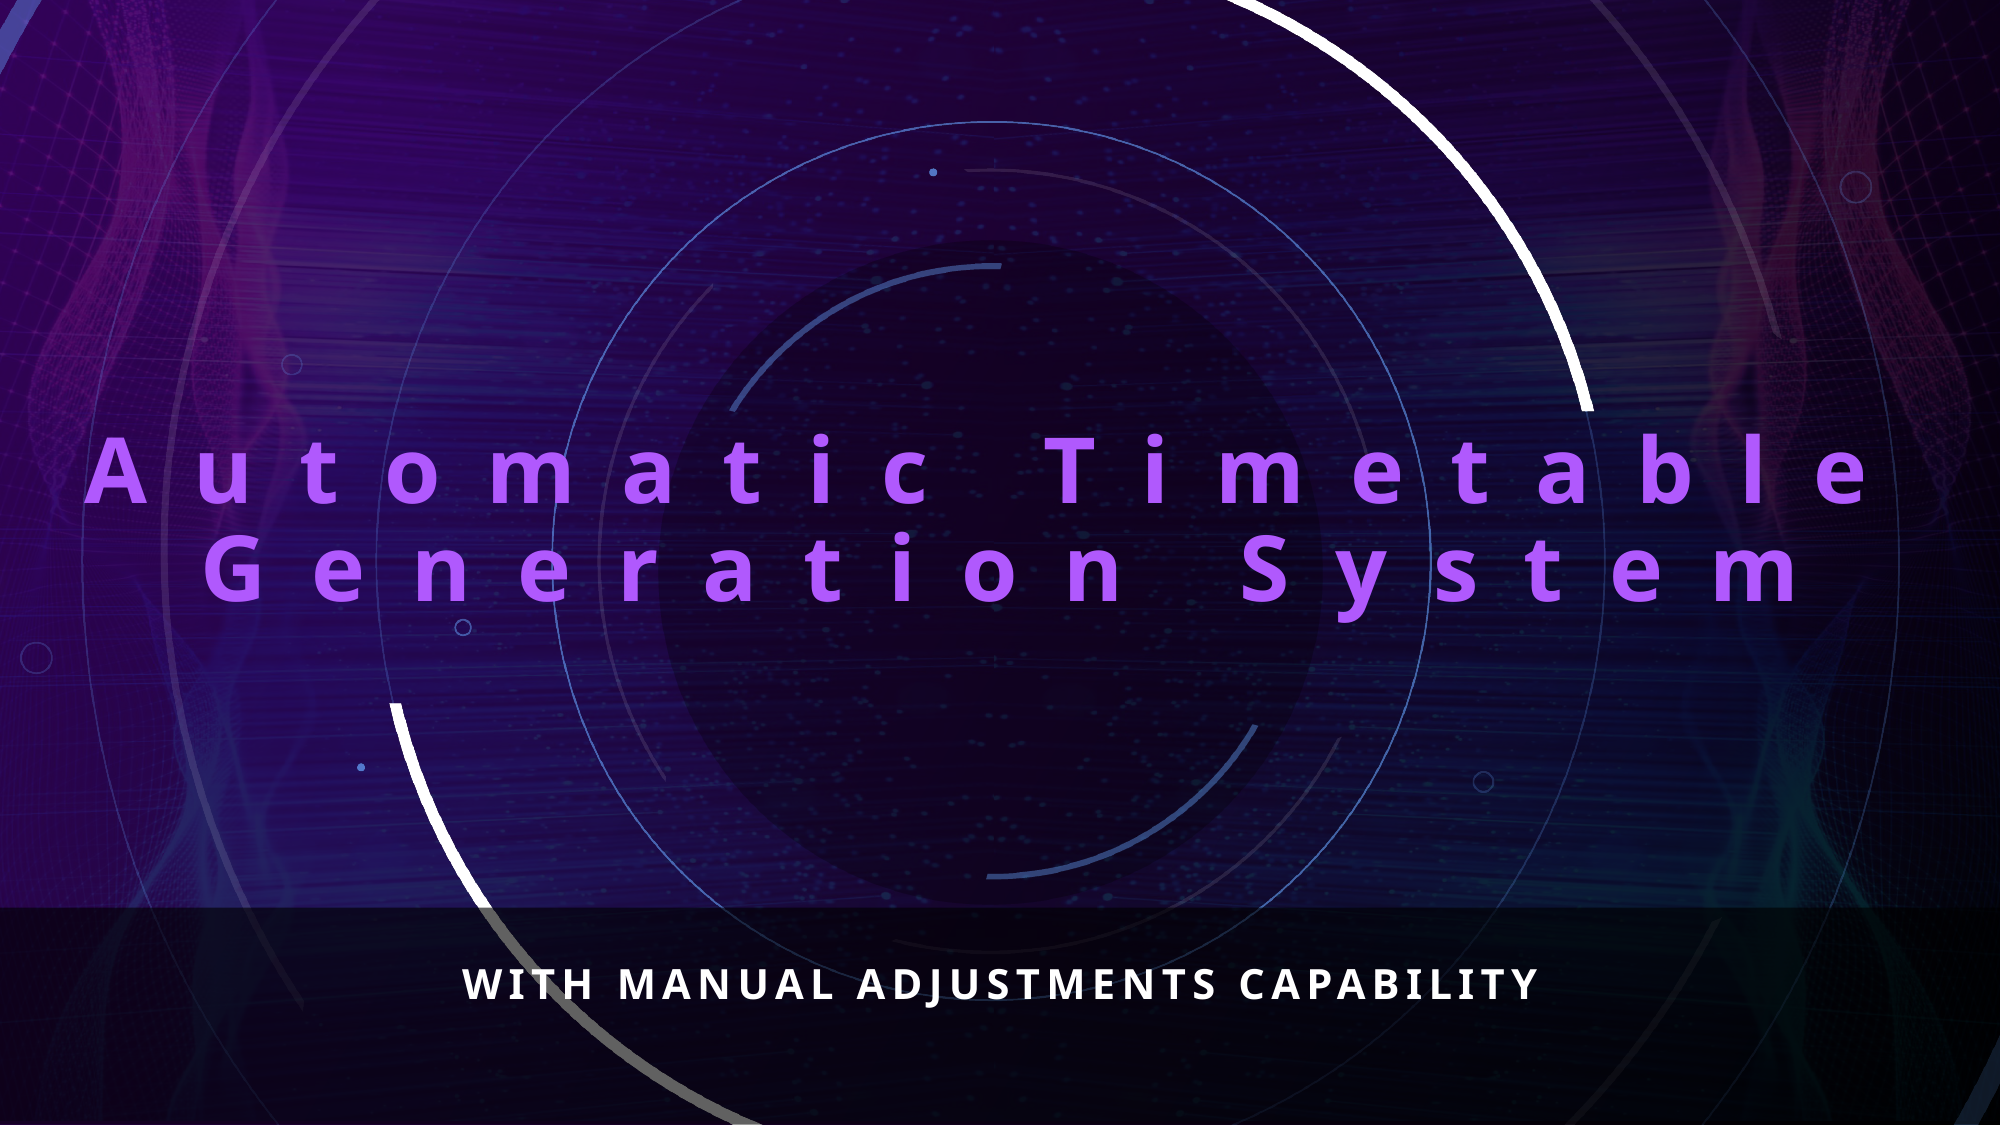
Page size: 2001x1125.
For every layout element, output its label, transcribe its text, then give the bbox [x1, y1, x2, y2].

list WITH MANUAL ADJUSTMENTS CAPABILITY [0, 907, 2000, 1125]
picture [0, 0, 2000, 414]
title Automatic Timetable Generation System [0, 414, 2000, 632]
picture [0, 632, 2000, 907]
